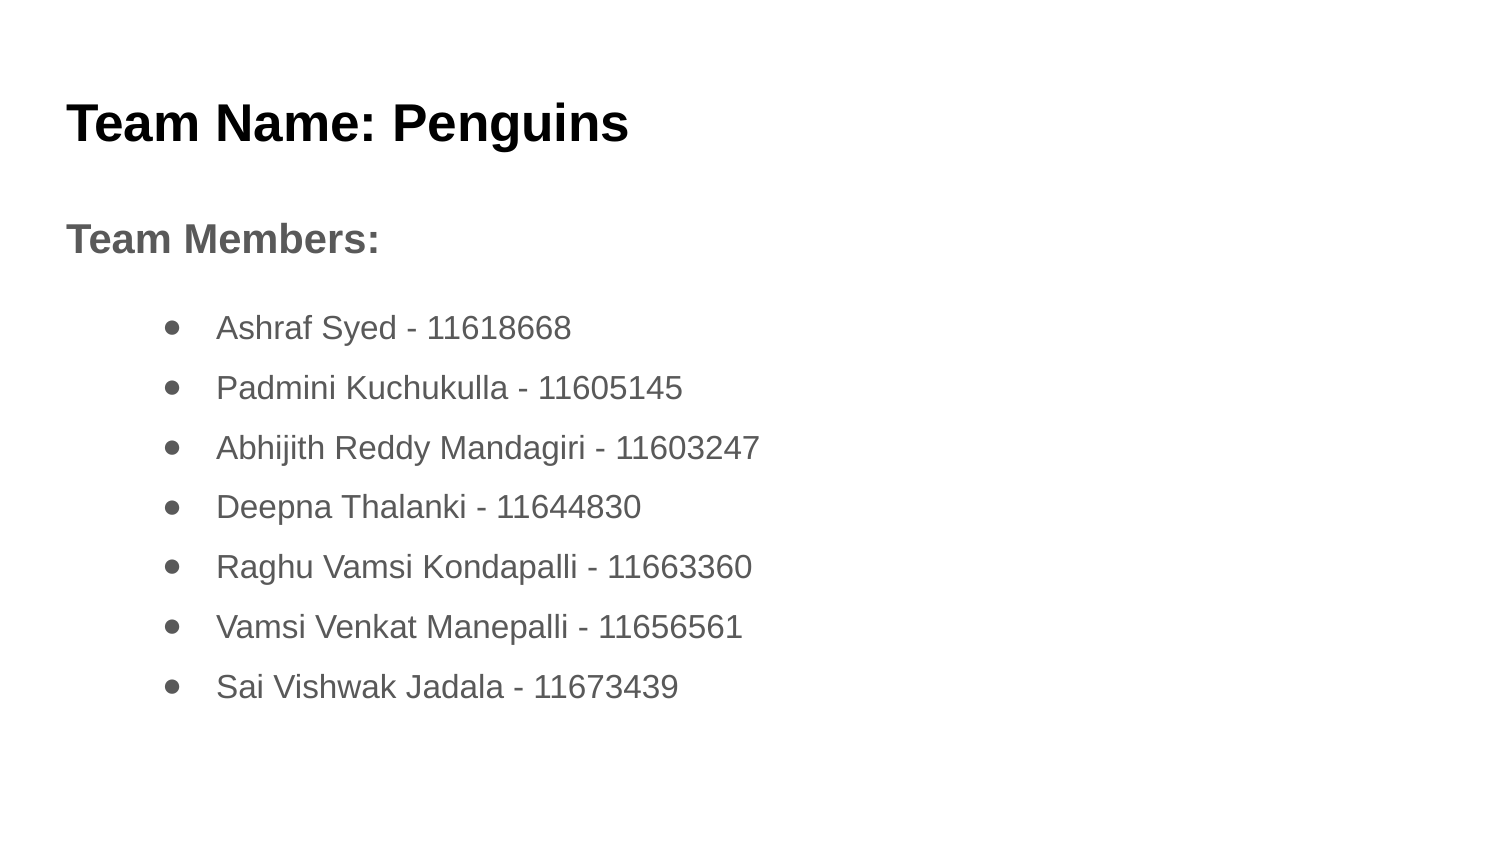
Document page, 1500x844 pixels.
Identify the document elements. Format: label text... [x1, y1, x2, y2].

title Team Name: Penguins [51, 72, 1449, 167]
list Team Members: Ashraf Syed - 11618668 Padmini Kuchukulla - 11605145 Abhijith Reddy Mandagiri - 11603247 Deepna Thalanki - 11644830 Raghu Vamsi Kondapalli - 11663360 Vamsi Venkat Manepalli - 11656561 Sai Vishwak Jadala - 11673439 [51, 189, 1449, 750]
